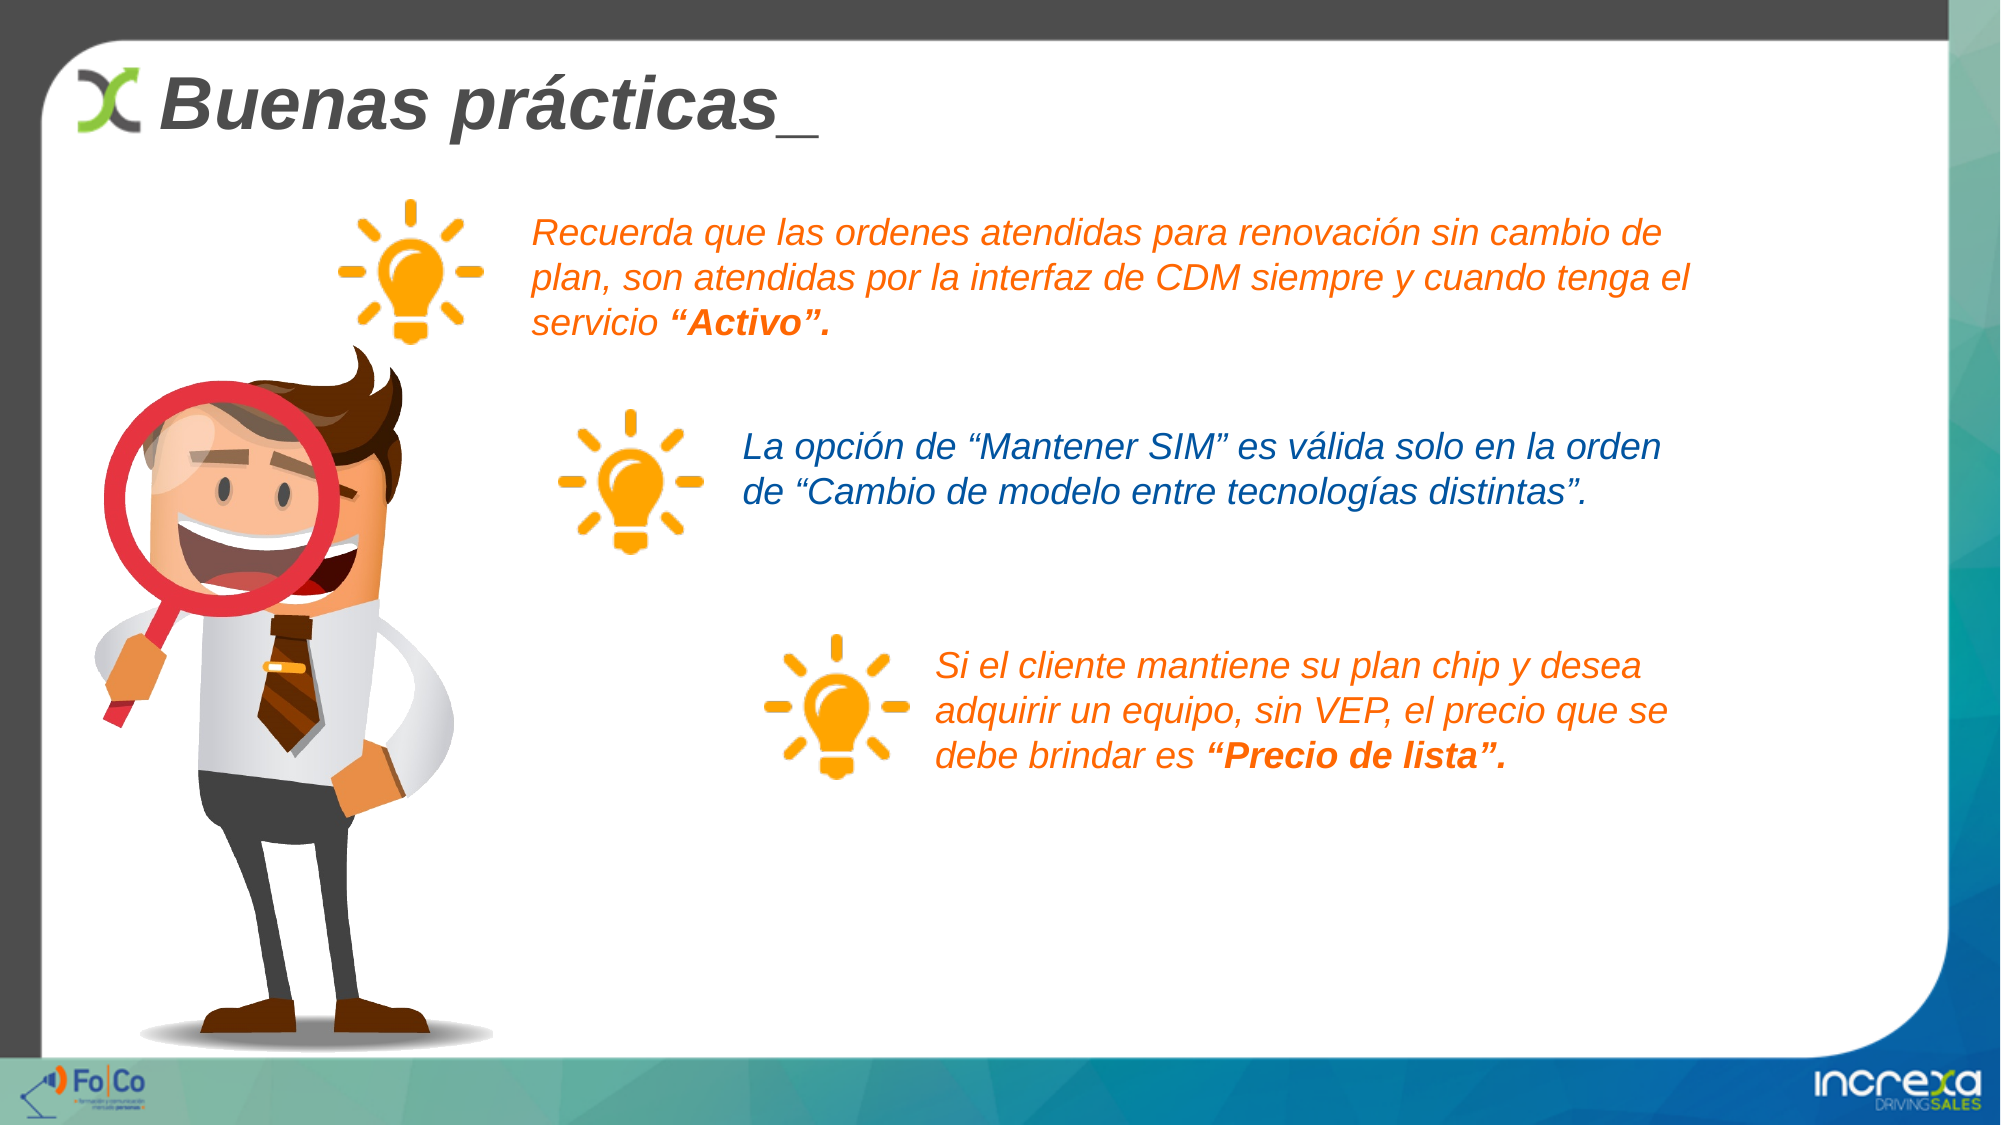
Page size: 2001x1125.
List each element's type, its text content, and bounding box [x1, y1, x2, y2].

text_box Si el cliente mantiene su plan chip y desea adquirir un equipo, sin VEP, el precio que se debe brindar es “Precio de lista”. [920, 633, 1717, 784]
text_box Recuerda que las ordenes atendidas para renovación sin cambio de plan, son atendidas por la interfaz de CDM siempre y cuando tenga el servicio “Activo”. [516, 200, 1717, 351]
text_box Buenas prácticas_ [145, 47, 1941, 152]
picture [0, 0, 2001, 1125]
text_box La opción de “Mantener SIM” es válida solo en la orden de “Cambio de modelo entre tecnologías distintas”. [727, 414, 1717, 520]
